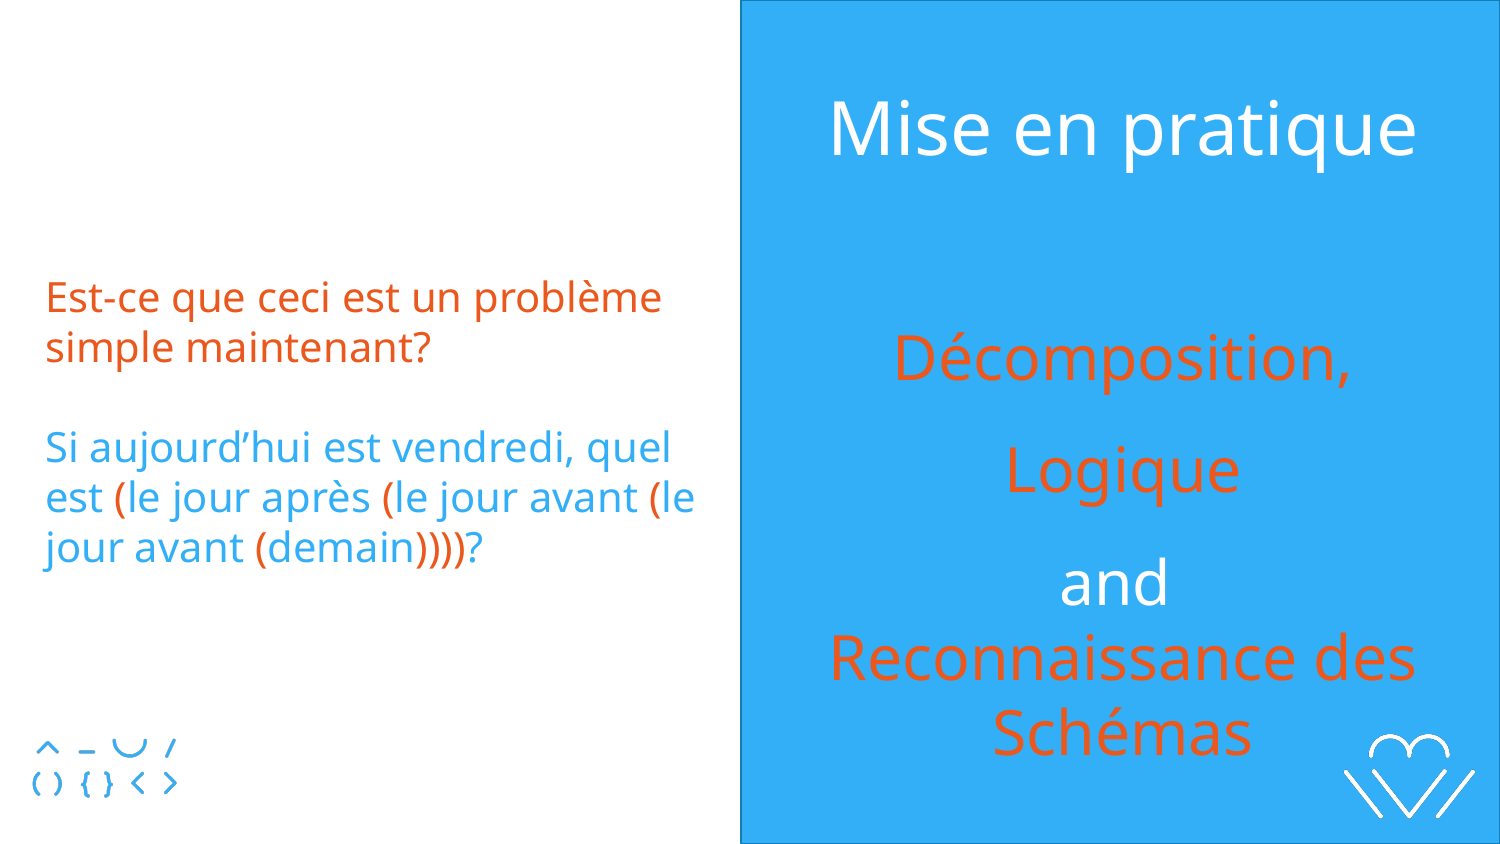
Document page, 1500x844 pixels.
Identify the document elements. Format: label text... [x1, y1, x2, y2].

list Mise en pratique Décomposition, Logique and Reconnaissance des Schémas [753, 65, 1494, 691]
text_box Est-ce que ceci est un problème simple maintenant? Si aujourd’hui est vendredi, quel est (le jour après (le jour avant (le jour avant (demain))))? [30, 256, 752, 622]
picture [1323, 716, 1497, 844]
picture [26, 733, 183, 803]
